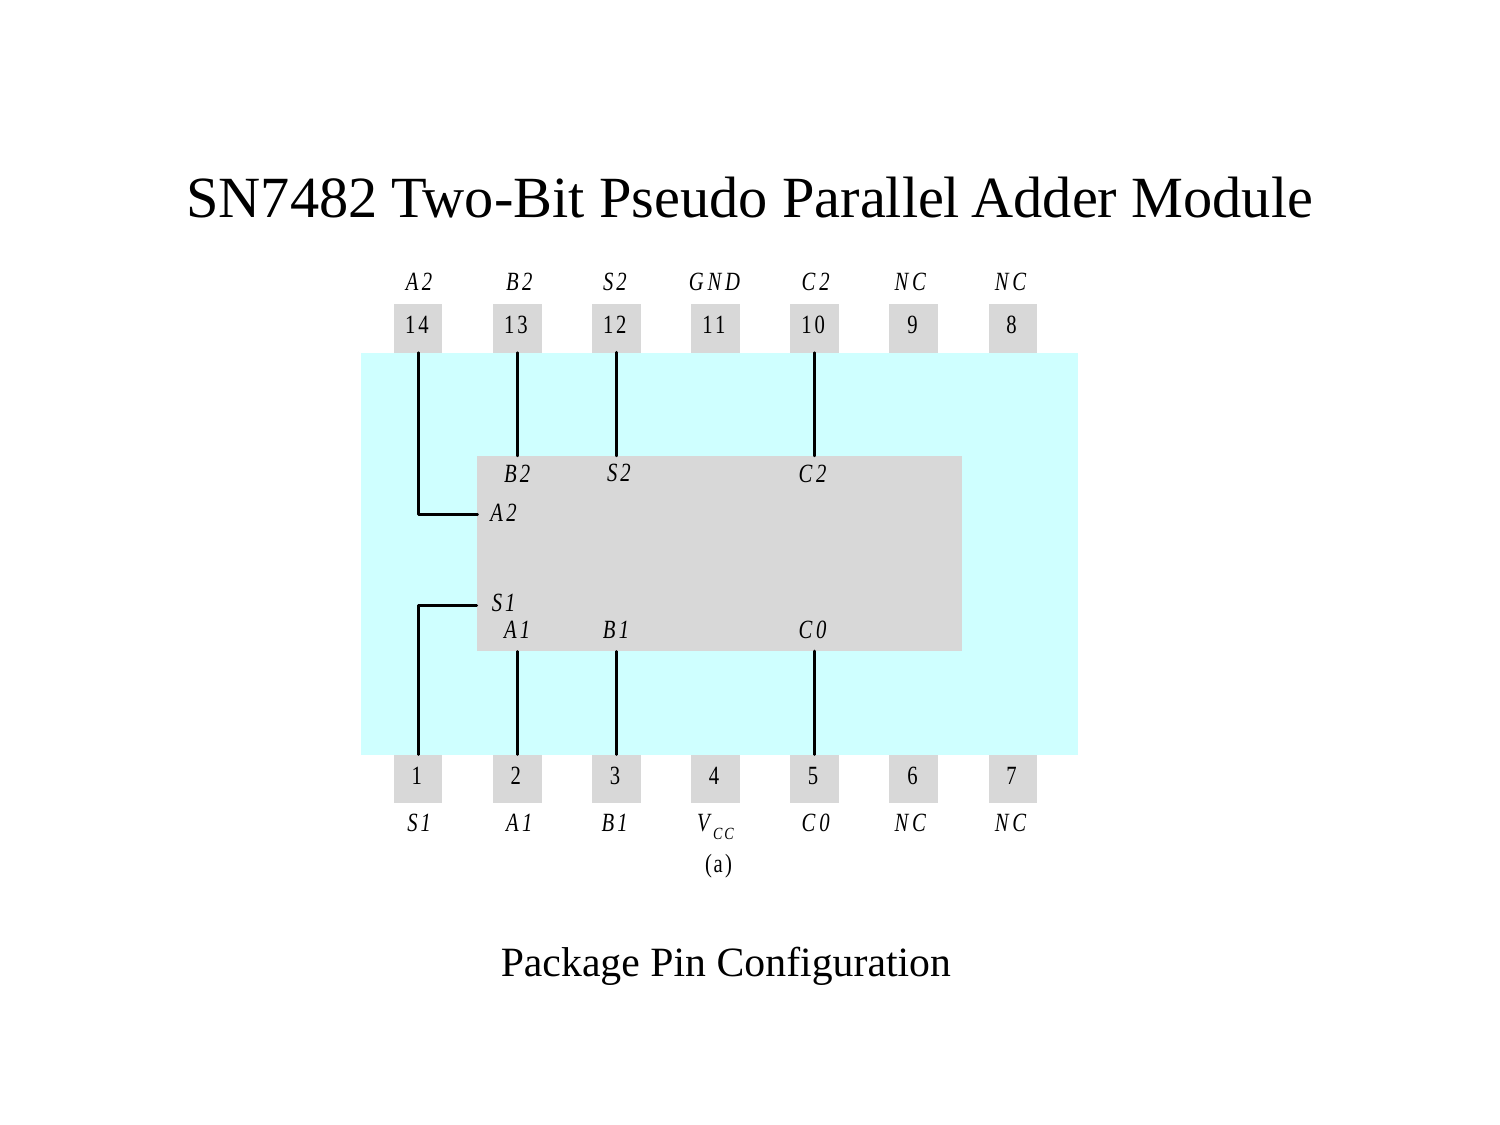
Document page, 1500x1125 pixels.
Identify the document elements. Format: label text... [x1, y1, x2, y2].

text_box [349, 262, 1151, 923]
text_box Package Pin Configuration [486, 931, 967, 993]
title SN7482 Two-Bit Pseudo Parallel Adder Module [112, 99, 1388, 288]
